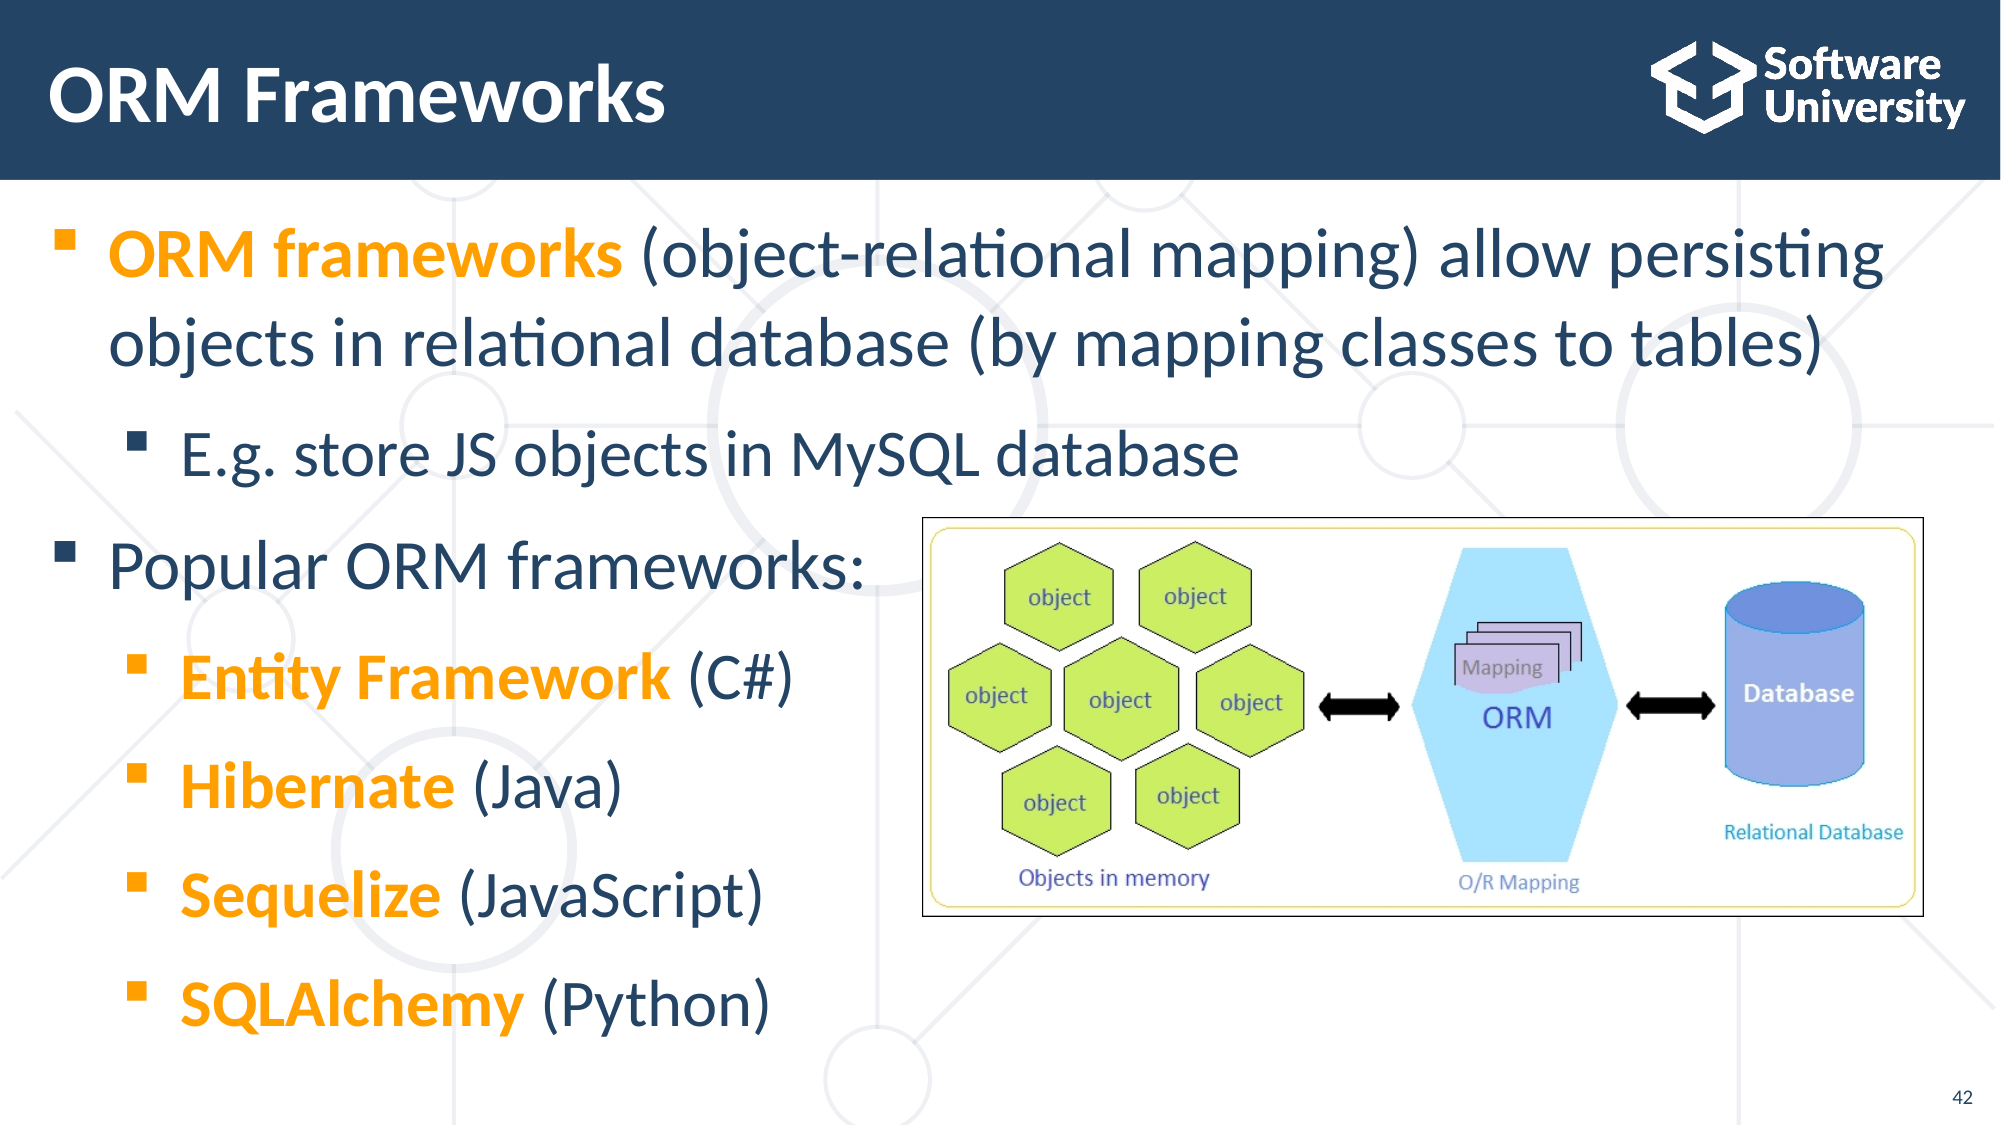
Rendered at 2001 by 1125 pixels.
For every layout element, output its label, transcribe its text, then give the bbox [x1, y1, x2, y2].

slide_number 42 [1927, 1067, 1989, 1117]
picture [922, 517, 1924, 917]
title ORM Frameworks [31, 16, 1625, 162]
list ORM frameworks (object-relational mapping) allow persisting objects in relational database (by mapping classes to tables) E.g. store JS objects in MySQL database Popular ORM frameworks: Entity Framework (C#) Hibernate (Java) Sequelize (JavaScript) SQLAlchemy (Python) [31, 196, 1970, 1104]
picture [1651, 41, 1966, 134]
